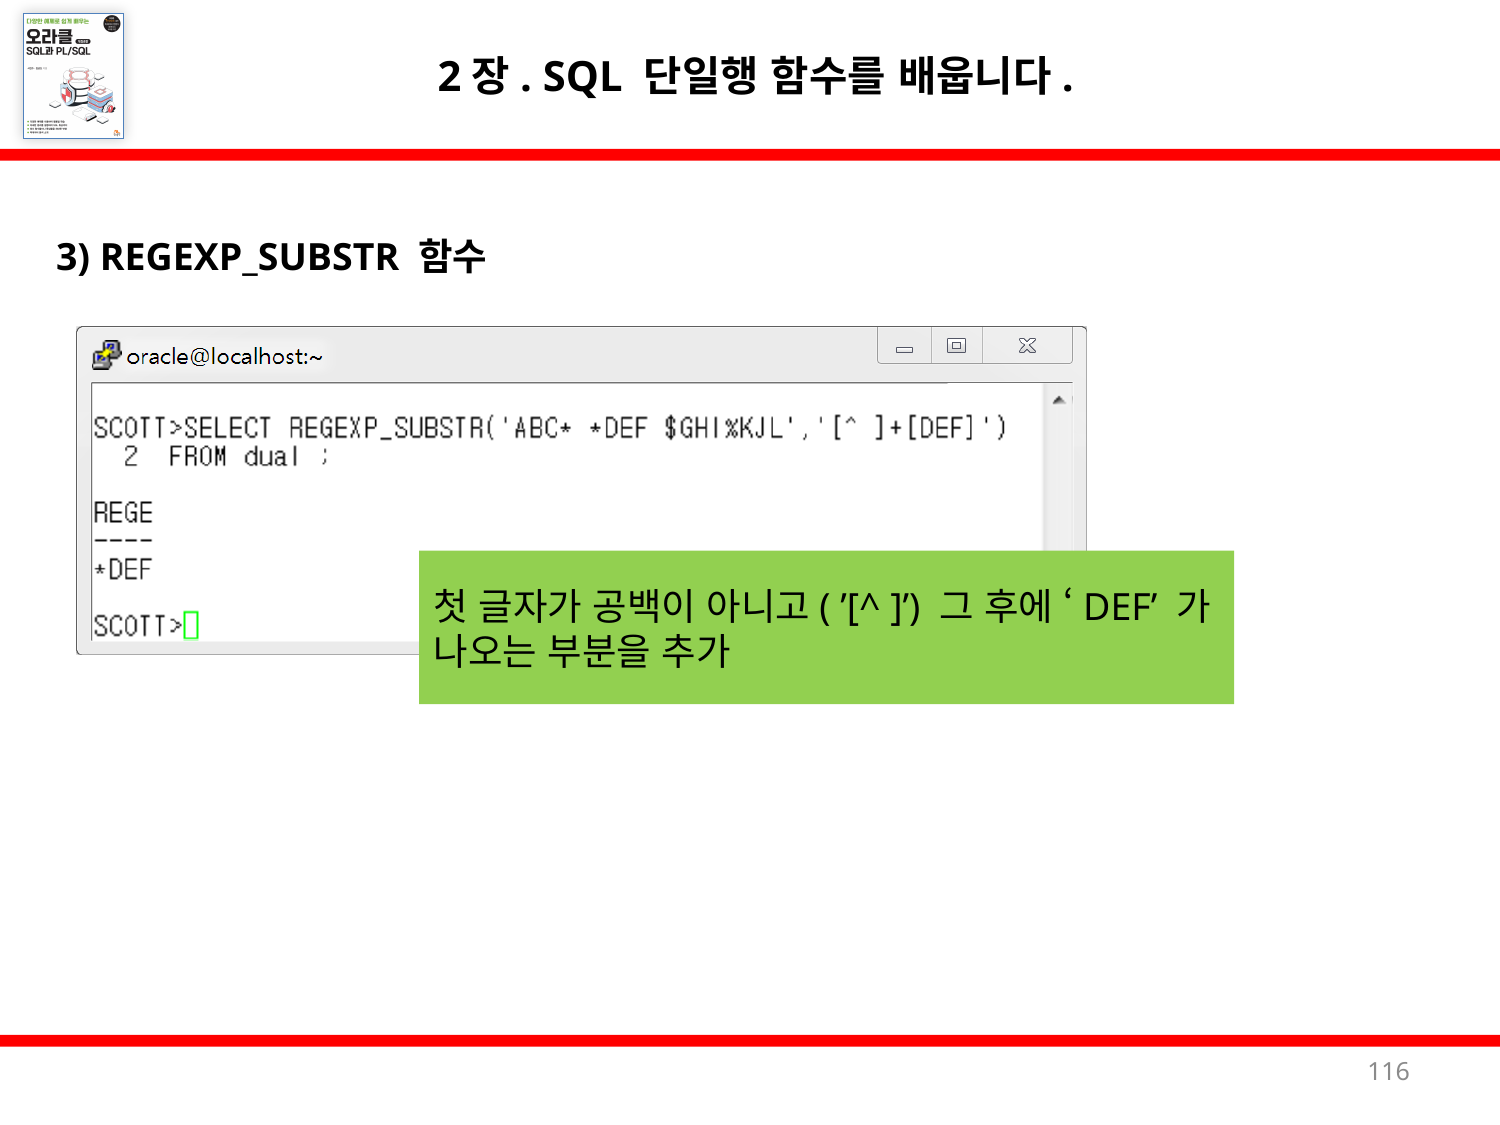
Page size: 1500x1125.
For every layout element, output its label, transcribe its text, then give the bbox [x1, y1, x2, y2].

picture [76, 326, 1088, 655]
text_box [0, 1033, 1500, 1049]
slide_number 116 [1074, 1042, 1425, 1103]
text_box 2장. SQL 단일행 함수를 배웁니다. [252, 0, 1260, 151]
picture [23, 13, 125, 140]
text_box 첫 글자가 공백이 아니고( ’[^ ]’) 그 후에 ‘DEF’ 가 나오는 부분을 추가 [417, 549, 1236, 706]
text_box 3) REGEXP_SUBSTR 함수 [39, 194, 1154, 316]
text_box [0, 147, 1500, 163]
